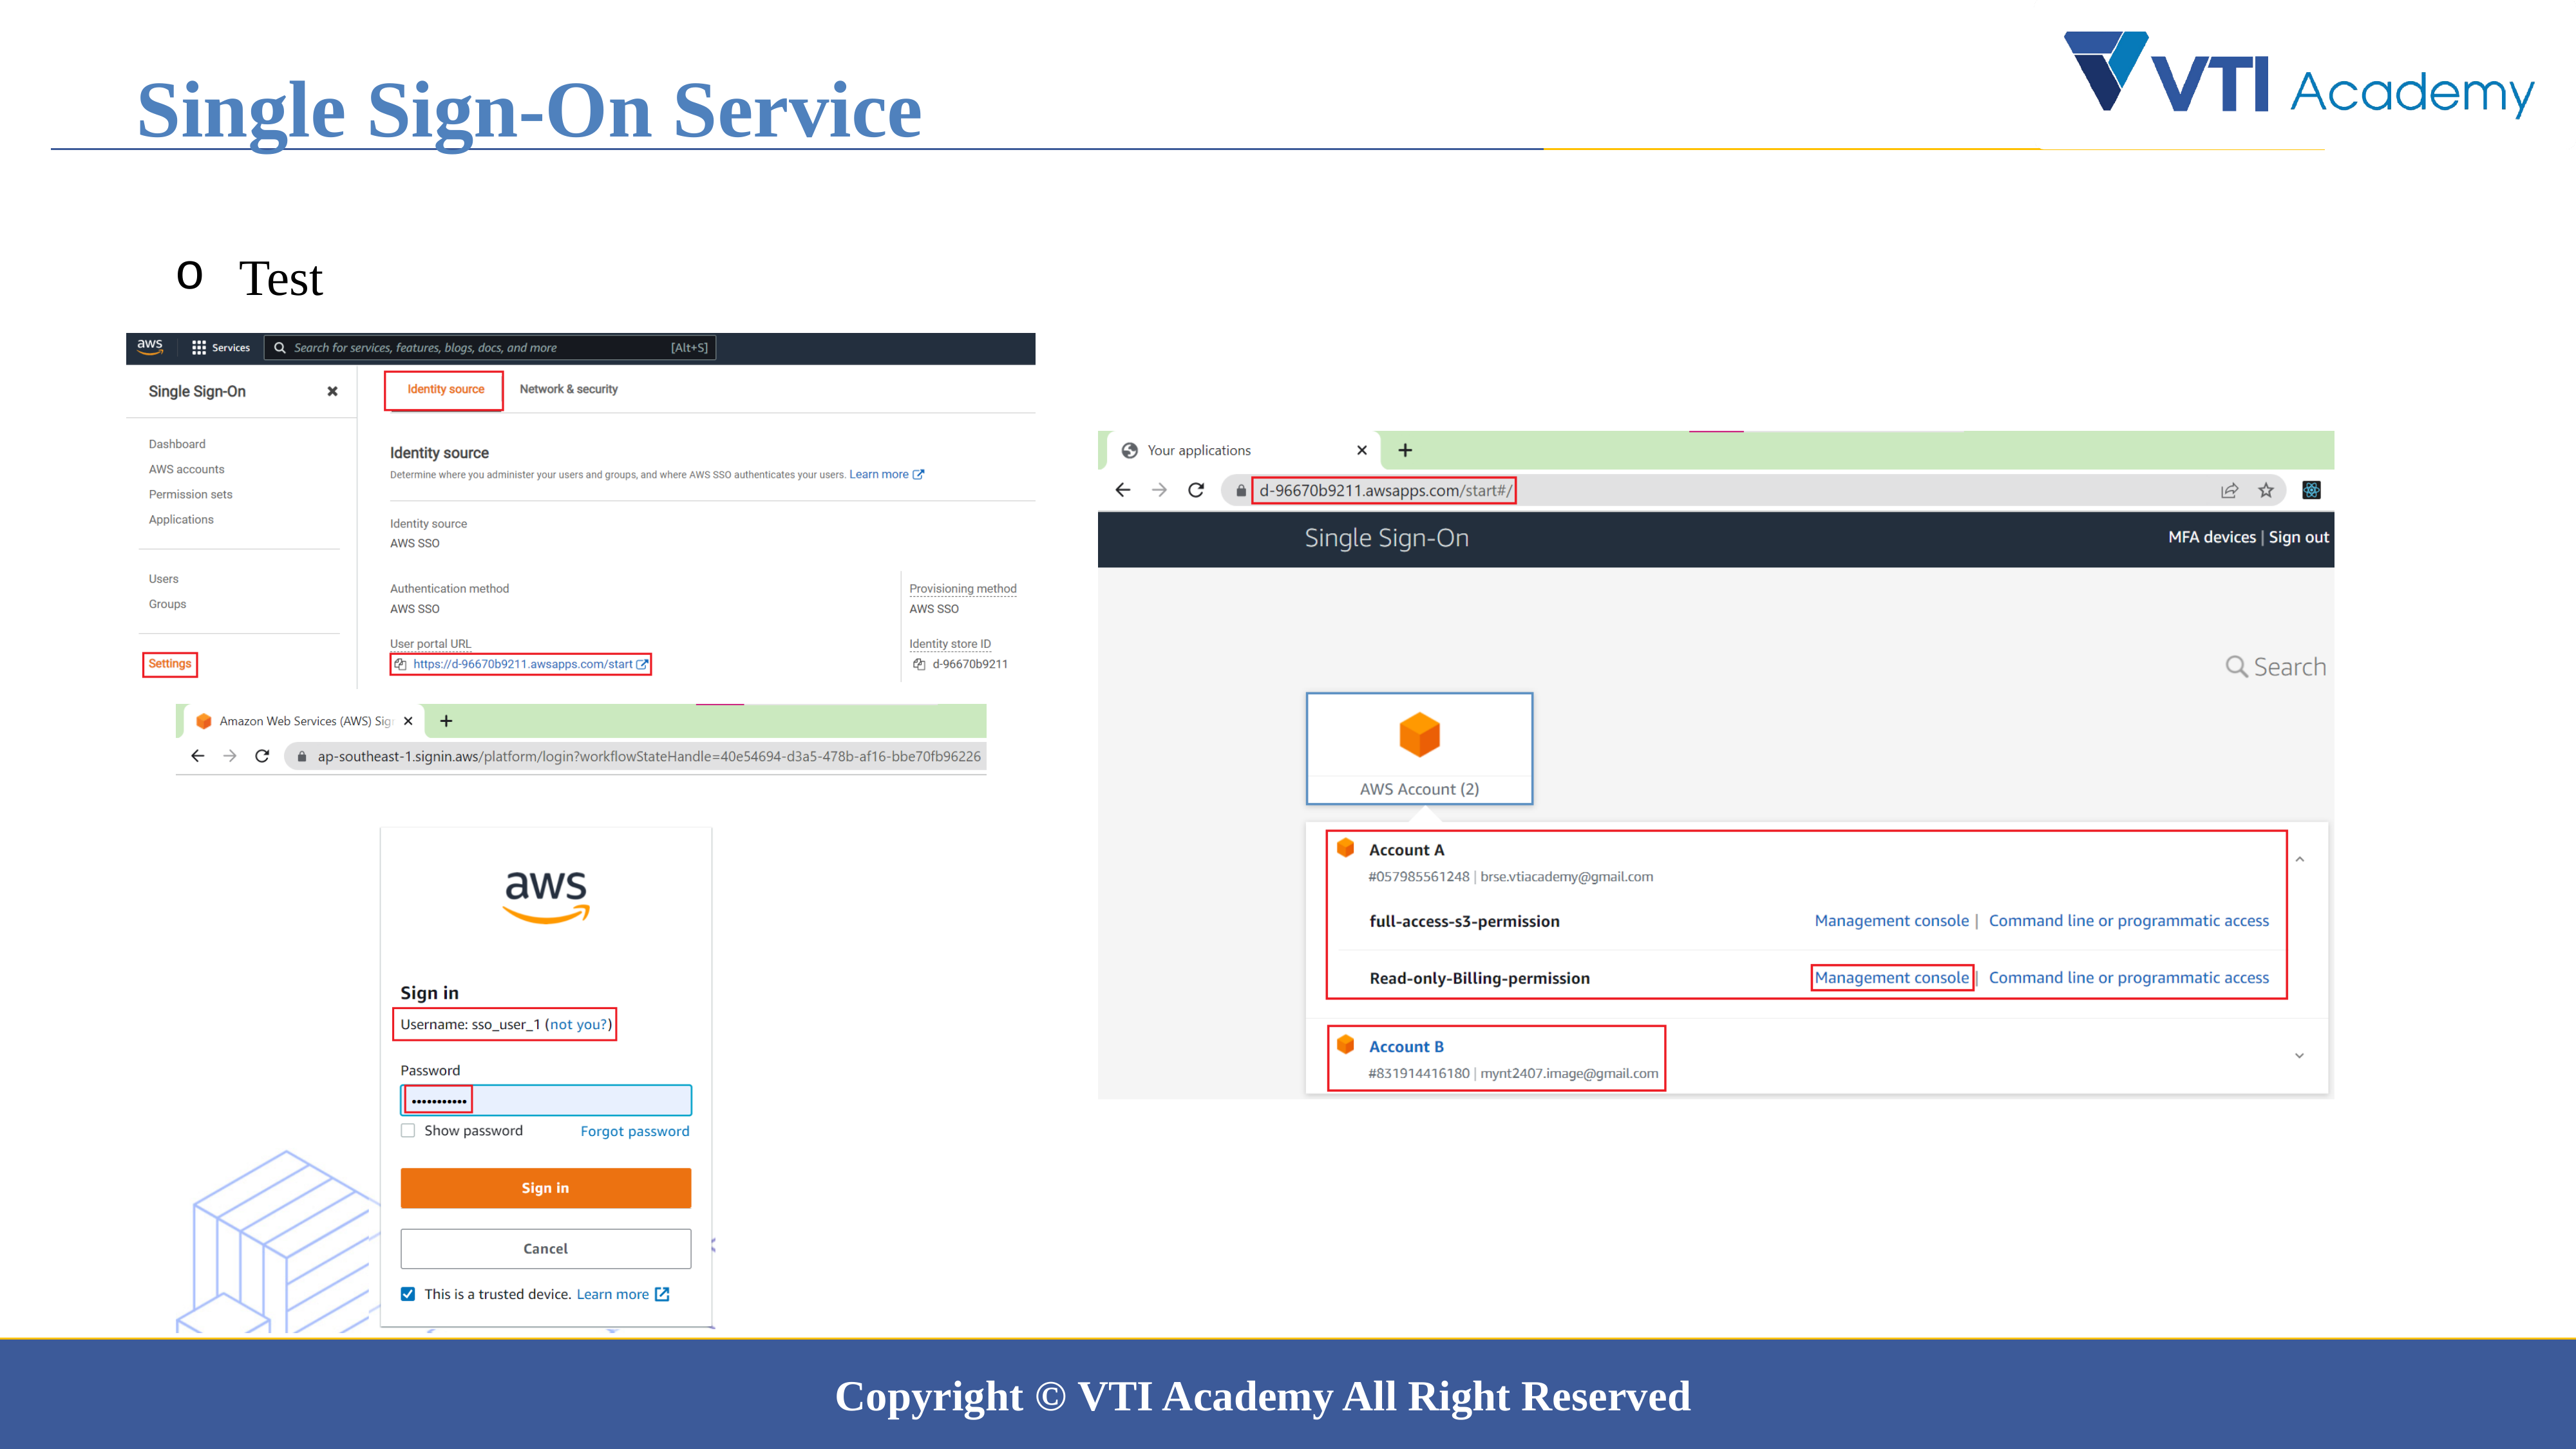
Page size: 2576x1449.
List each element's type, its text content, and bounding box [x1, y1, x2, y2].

picture [2034, 0, 2576, 149]
picture [1098, 430, 2335, 1099]
text_box Test [118, 240, 431, 375]
picture [126, 332, 1036, 690]
picture [176, 704, 987, 1333]
text_box Single Sign-On Service [126, 60, 1116, 149]
